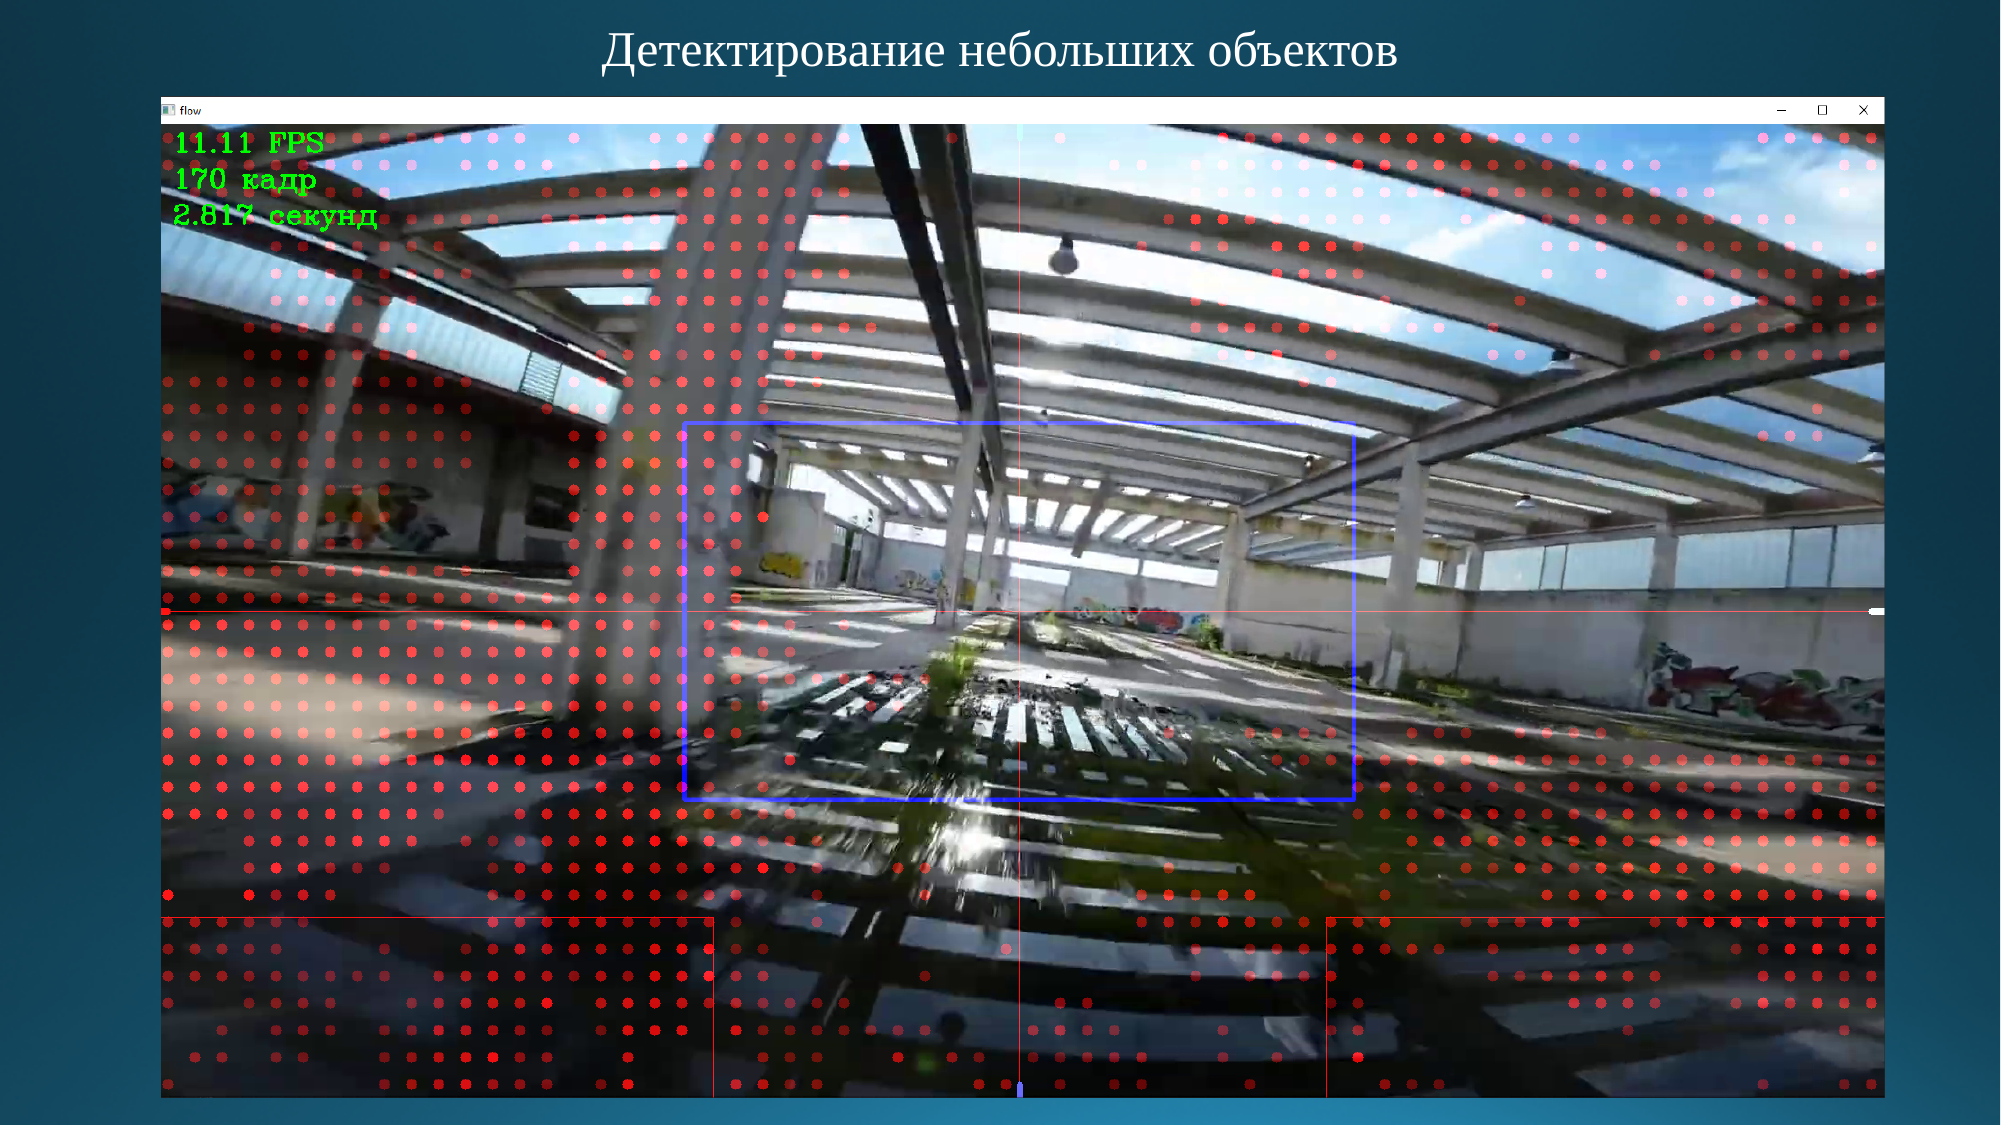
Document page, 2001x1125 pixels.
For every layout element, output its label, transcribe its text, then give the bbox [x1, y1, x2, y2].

title Детектирование небольших объектов [137, 15, 1863, 85]
picture [0, 0, 2001, 1125]
